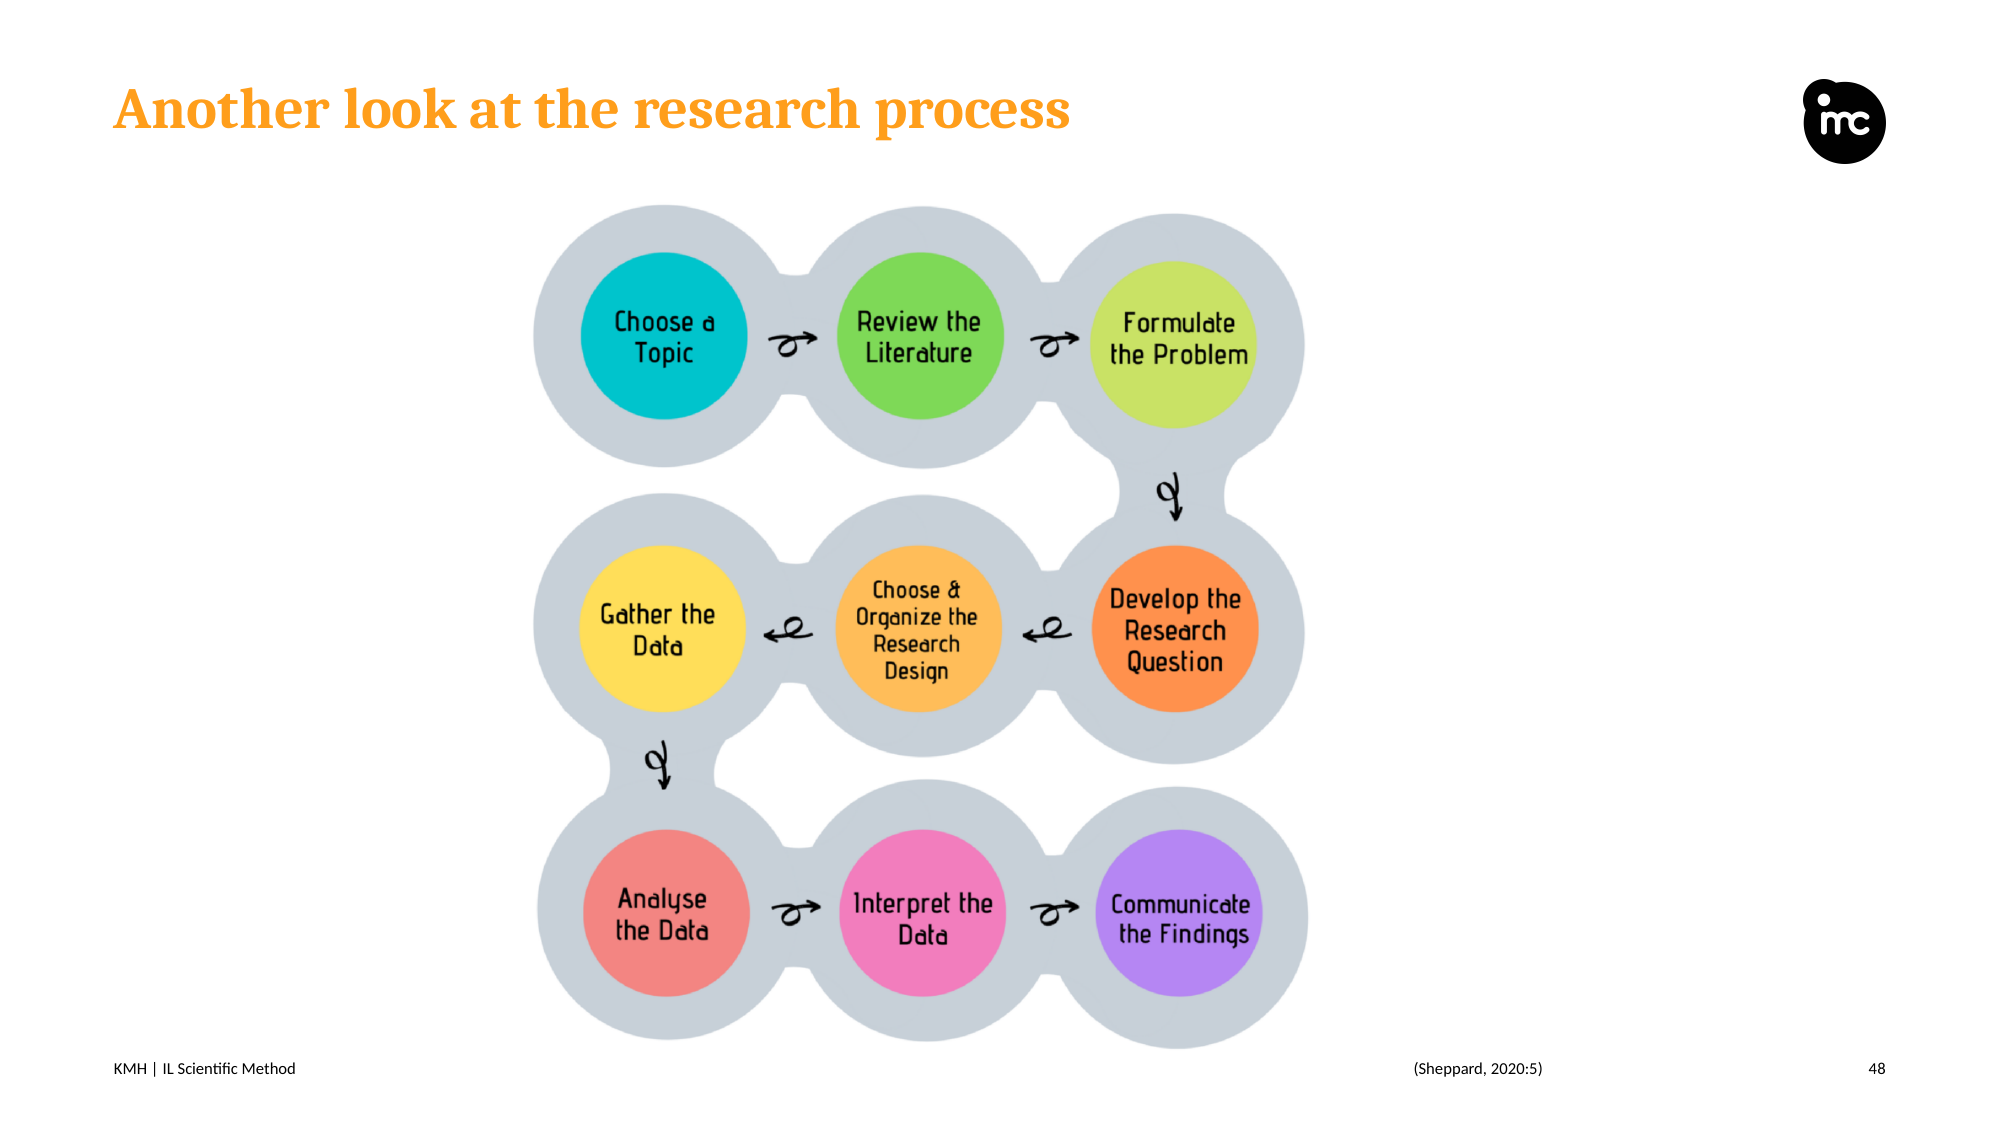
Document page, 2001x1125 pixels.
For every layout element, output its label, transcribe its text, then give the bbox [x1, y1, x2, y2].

slide_number (Sheppard, 2020:5) [1177, 1056, 1780, 1080]
picture [1803, 79, 1886, 164]
slide_number 48 [1803, 1056, 1886, 1080]
title Another look at the research process [114, 78, 1579, 209]
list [515, 195, 1334, 1078]
footer KMH | IL Scientific Method [114, 1056, 953, 1080]
